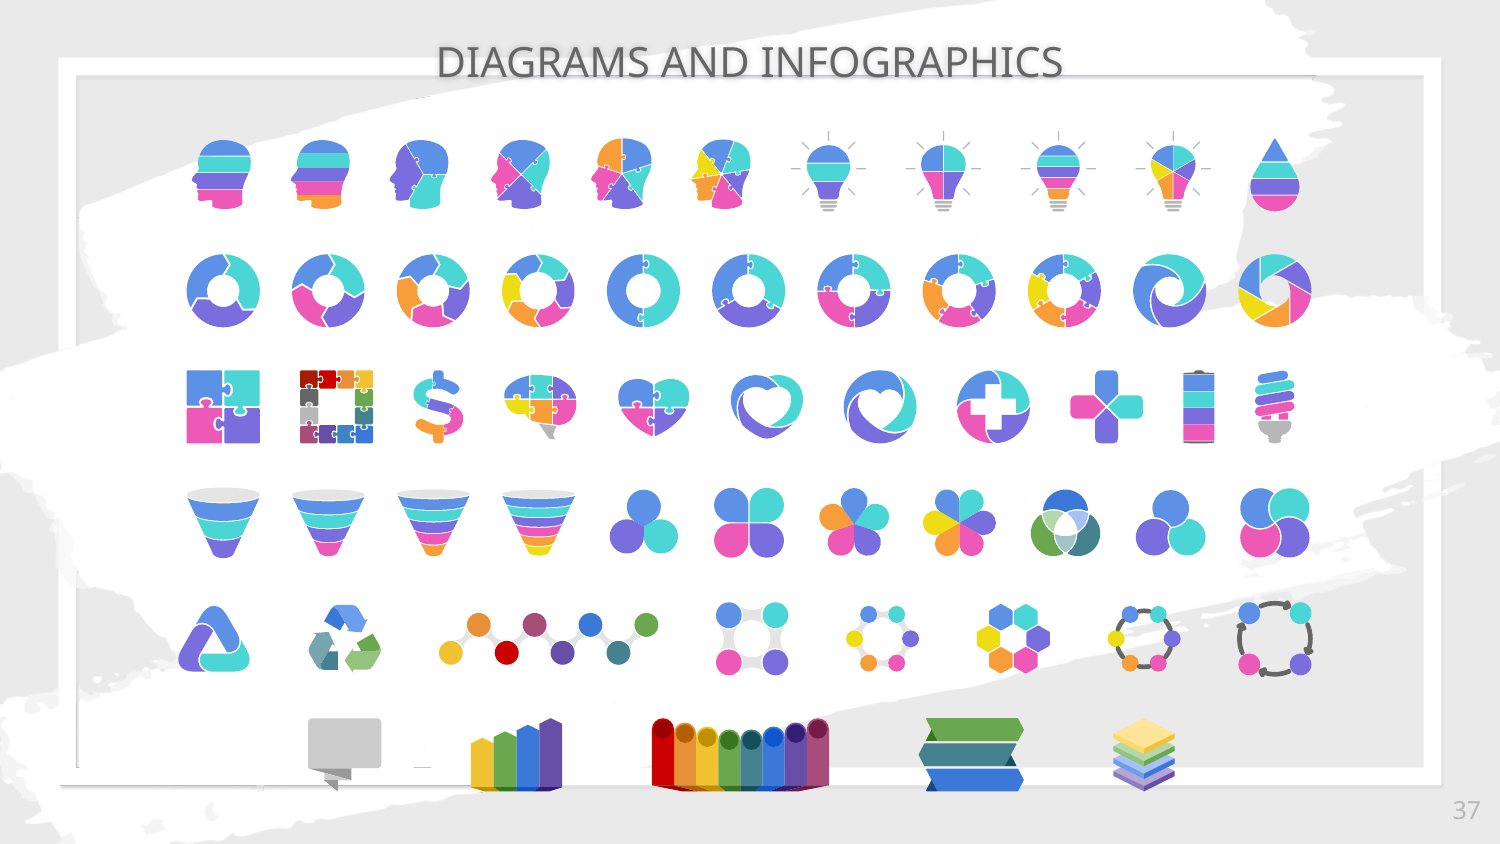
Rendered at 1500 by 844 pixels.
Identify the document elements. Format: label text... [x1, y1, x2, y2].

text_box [976, 603, 1051, 674]
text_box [790, 130, 867, 212]
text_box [501, 489, 576, 556]
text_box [711, 253, 786, 328]
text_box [308, 604, 382, 673]
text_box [1254, 369, 1296, 444]
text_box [438, 612, 659, 665]
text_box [651, 717, 830, 792]
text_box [905, 130, 982, 212]
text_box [501, 253, 576, 328]
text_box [177, 605, 251, 672]
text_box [1020, 130, 1097, 212]
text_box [186, 254, 261, 328]
picture [0, 0, 1500, 844]
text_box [291, 489, 366, 557]
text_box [470, 717, 563, 792]
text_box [590, 137, 653, 212]
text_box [922, 487, 997, 559]
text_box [845, 605, 920, 672]
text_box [918, 717, 1025, 792]
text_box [1250, 137, 1300, 212]
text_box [1238, 487, 1312, 558]
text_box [616, 377, 691, 437]
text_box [922, 254, 996, 328]
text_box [712, 485, 786, 560]
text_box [606, 489, 681, 557]
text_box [186, 487, 260, 559]
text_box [1027, 254, 1102, 328]
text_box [490, 137, 552, 212]
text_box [817, 253, 891, 328]
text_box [1238, 601, 1312, 676]
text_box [730, 374, 804, 439]
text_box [396, 489, 471, 557]
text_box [606, 254, 681, 328]
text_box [290, 137, 351, 212]
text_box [389, 137, 452, 212]
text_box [291, 254, 365, 328]
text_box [956, 370, 1031, 444]
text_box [1183, 370, 1215, 444]
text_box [1238, 253, 1312, 328]
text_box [1132, 489, 1207, 556]
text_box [1113, 717, 1175, 792]
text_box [1107, 605, 1181, 672]
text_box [1027, 489, 1102, 557]
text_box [503, 374, 577, 440]
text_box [1070, 370, 1144, 444]
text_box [817, 487, 891, 558]
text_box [1135, 130, 1212, 212]
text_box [413, 370, 464, 444]
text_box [299, 370, 374, 444]
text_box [191, 137, 252, 212]
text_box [307, 718, 382, 792]
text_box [186, 370, 260, 444]
title DIAGRAMS AND INFOGRAPHICS [140, 28, 1360, 94]
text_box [396, 254, 470, 328]
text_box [690, 137, 752, 212]
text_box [715, 601, 789, 676]
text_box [1132, 254, 1207, 328]
slide_number ‹#› [1391, 779, 1482, 844]
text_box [843, 370, 917, 444]
